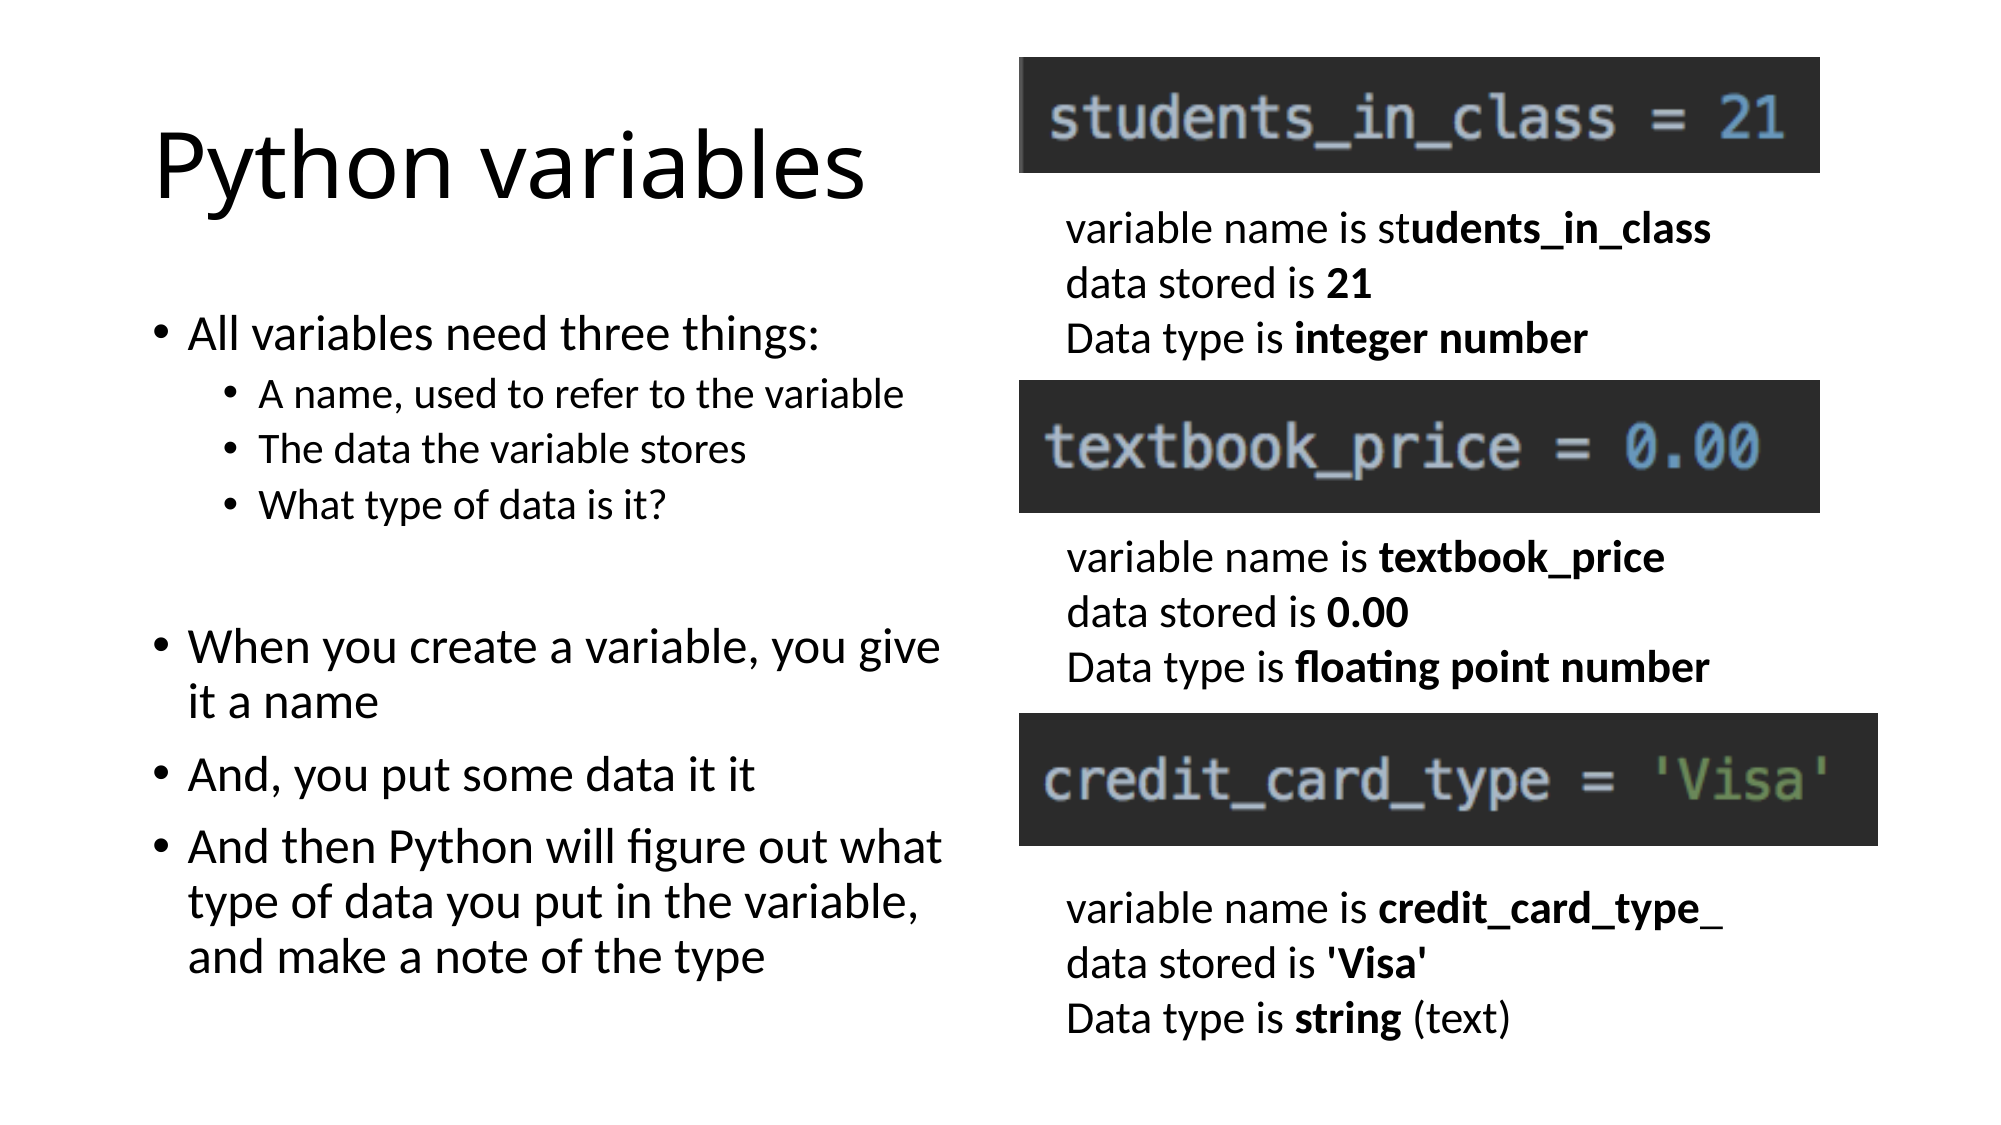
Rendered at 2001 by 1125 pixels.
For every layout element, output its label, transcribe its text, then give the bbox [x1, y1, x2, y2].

list All variables need three things: A name, used to refer to the variable The data the variable stores What type of data is it? When you create a variable, you give it a name And, you put some data it it And then Python will figure out what type of data you put in the variable, and make a note of the type [137, 299, 964, 1014]
picture [1019, 713, 1878, 846]
text_box variable name is credit_card_type_ data stored is 'Visa' Data type is string (text) [1051, 870, 1738, 1051]
picture [1019, 57, 1820, 173]
title Python variables [137, 59, 1863, 278]
picture [1019, 380, 1820, 513]
text_box variable name is textbook_price data stored is 0.00 Data type is floating point number [1051, 519, 1737, 700]
text_box variable name is students_in_class data stored is 21 Data type is integer number [1050, 189, 1727, 370]
